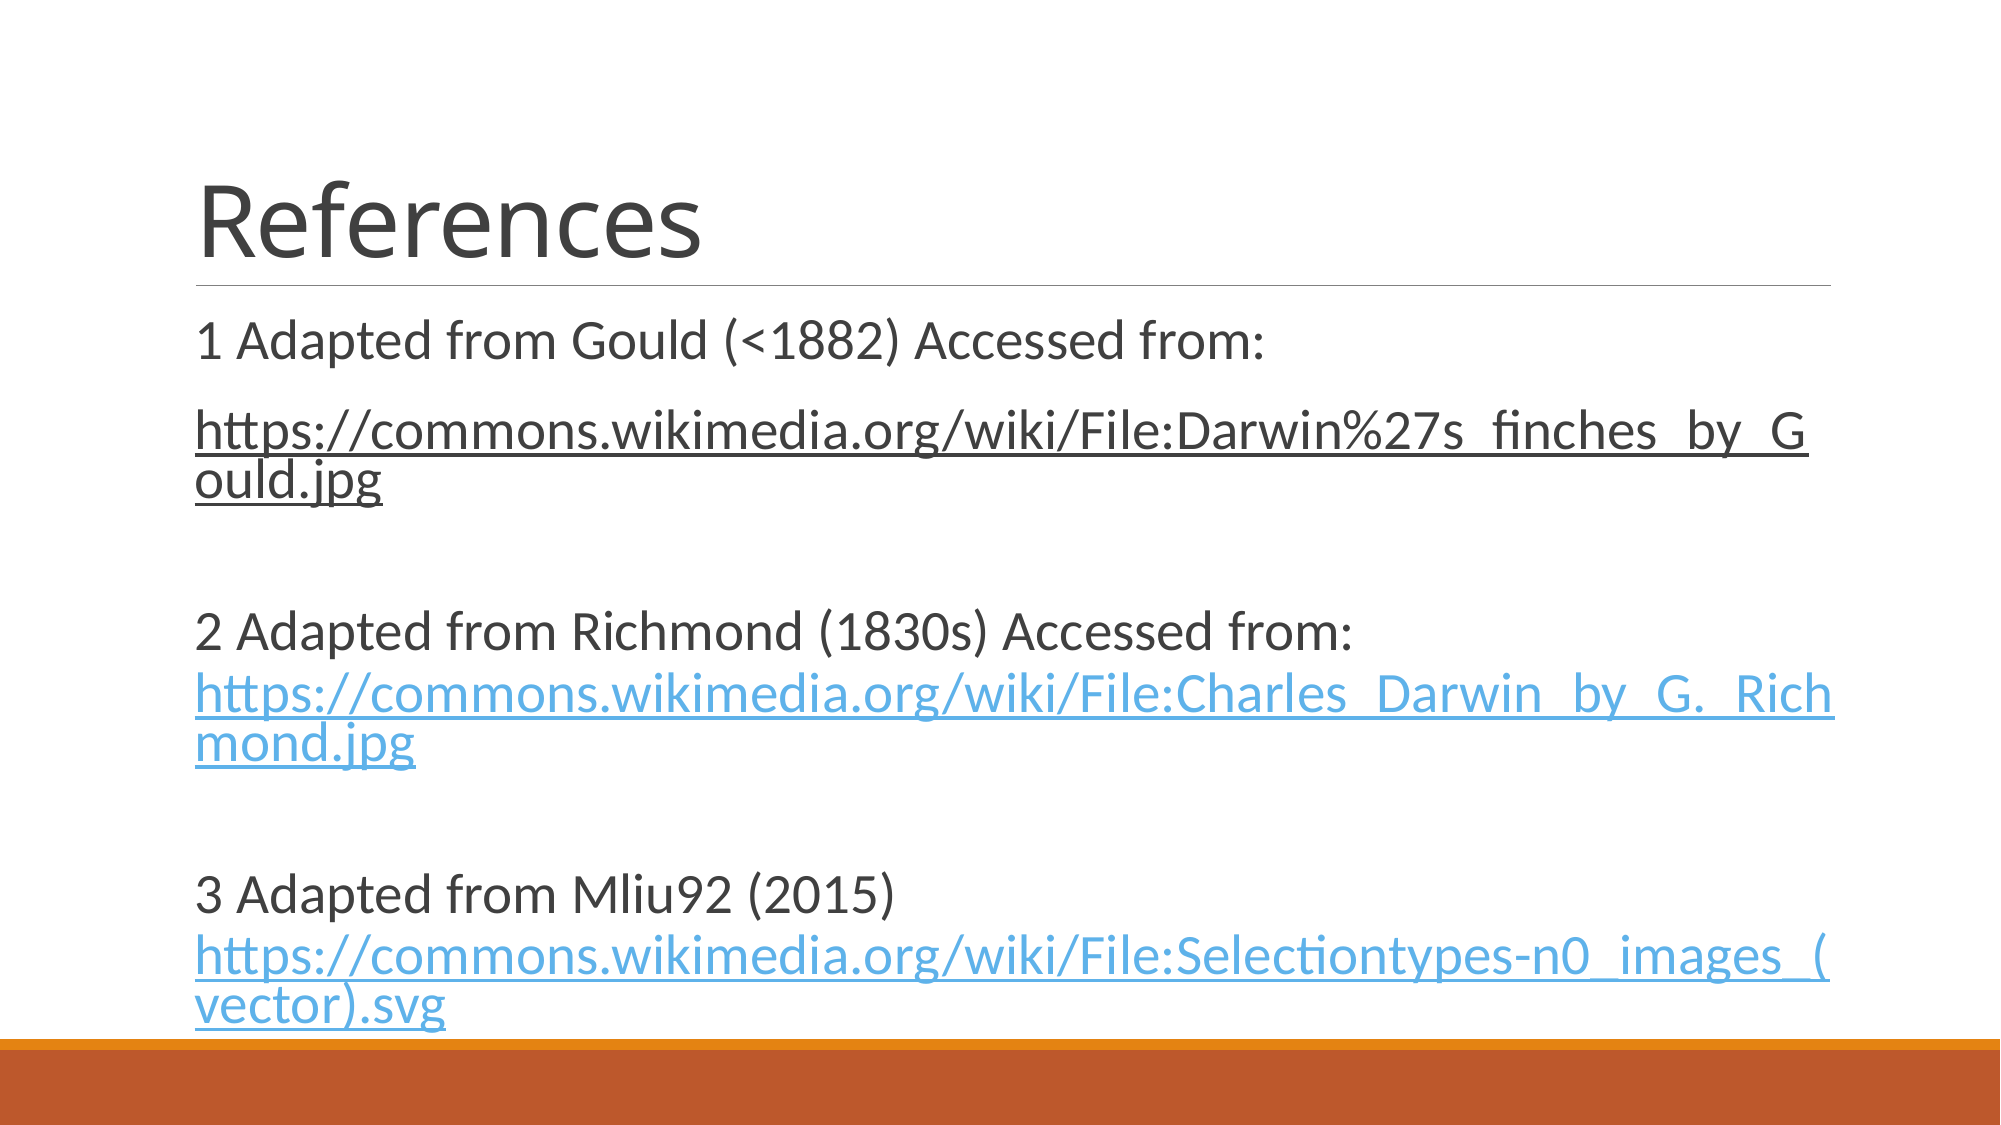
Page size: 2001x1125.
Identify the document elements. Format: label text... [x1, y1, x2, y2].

title References [180, 47, 1830, 285]
list 1 Adapted from Gould (<1882) Accessed from: https://commons.wikimedia.org/wiki/File:Darwin%27s_finches_by_Gould.jpg 2 Adapted from Richmond (1830s) Accessed from: https://commons.wikimedia.org/wiki/File:Charles_Darwin_by_G._Richmond.jpg 3 Adapted from Mliu92 (2015) https://commons.wikimedia.org/wiki/File:Selectiontypes-n0_images_(vector).svg [180, 302, 1830, 963]
